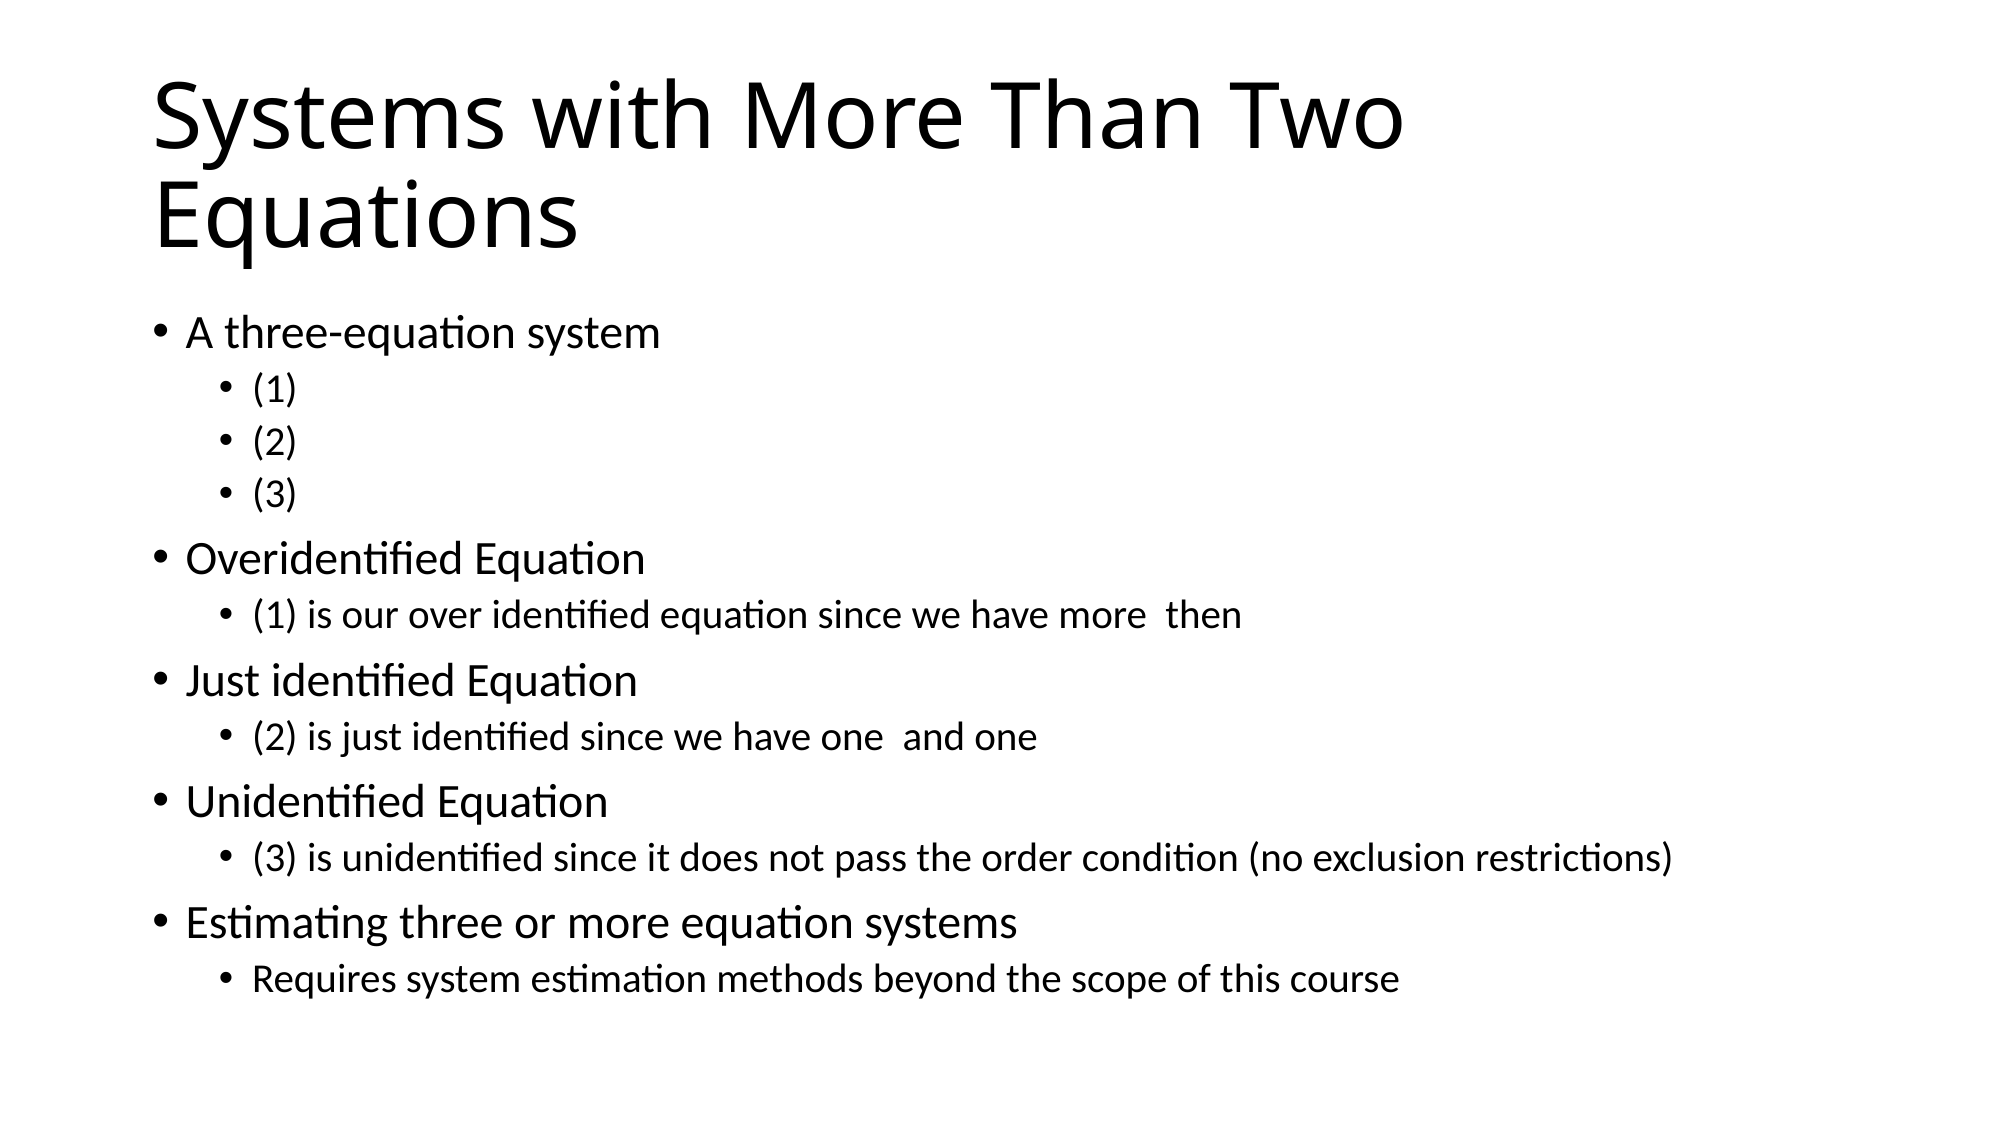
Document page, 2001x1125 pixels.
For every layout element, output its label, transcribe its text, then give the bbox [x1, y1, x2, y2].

title Systems with More Than Two Equations [137, 59, 1863, 278]
